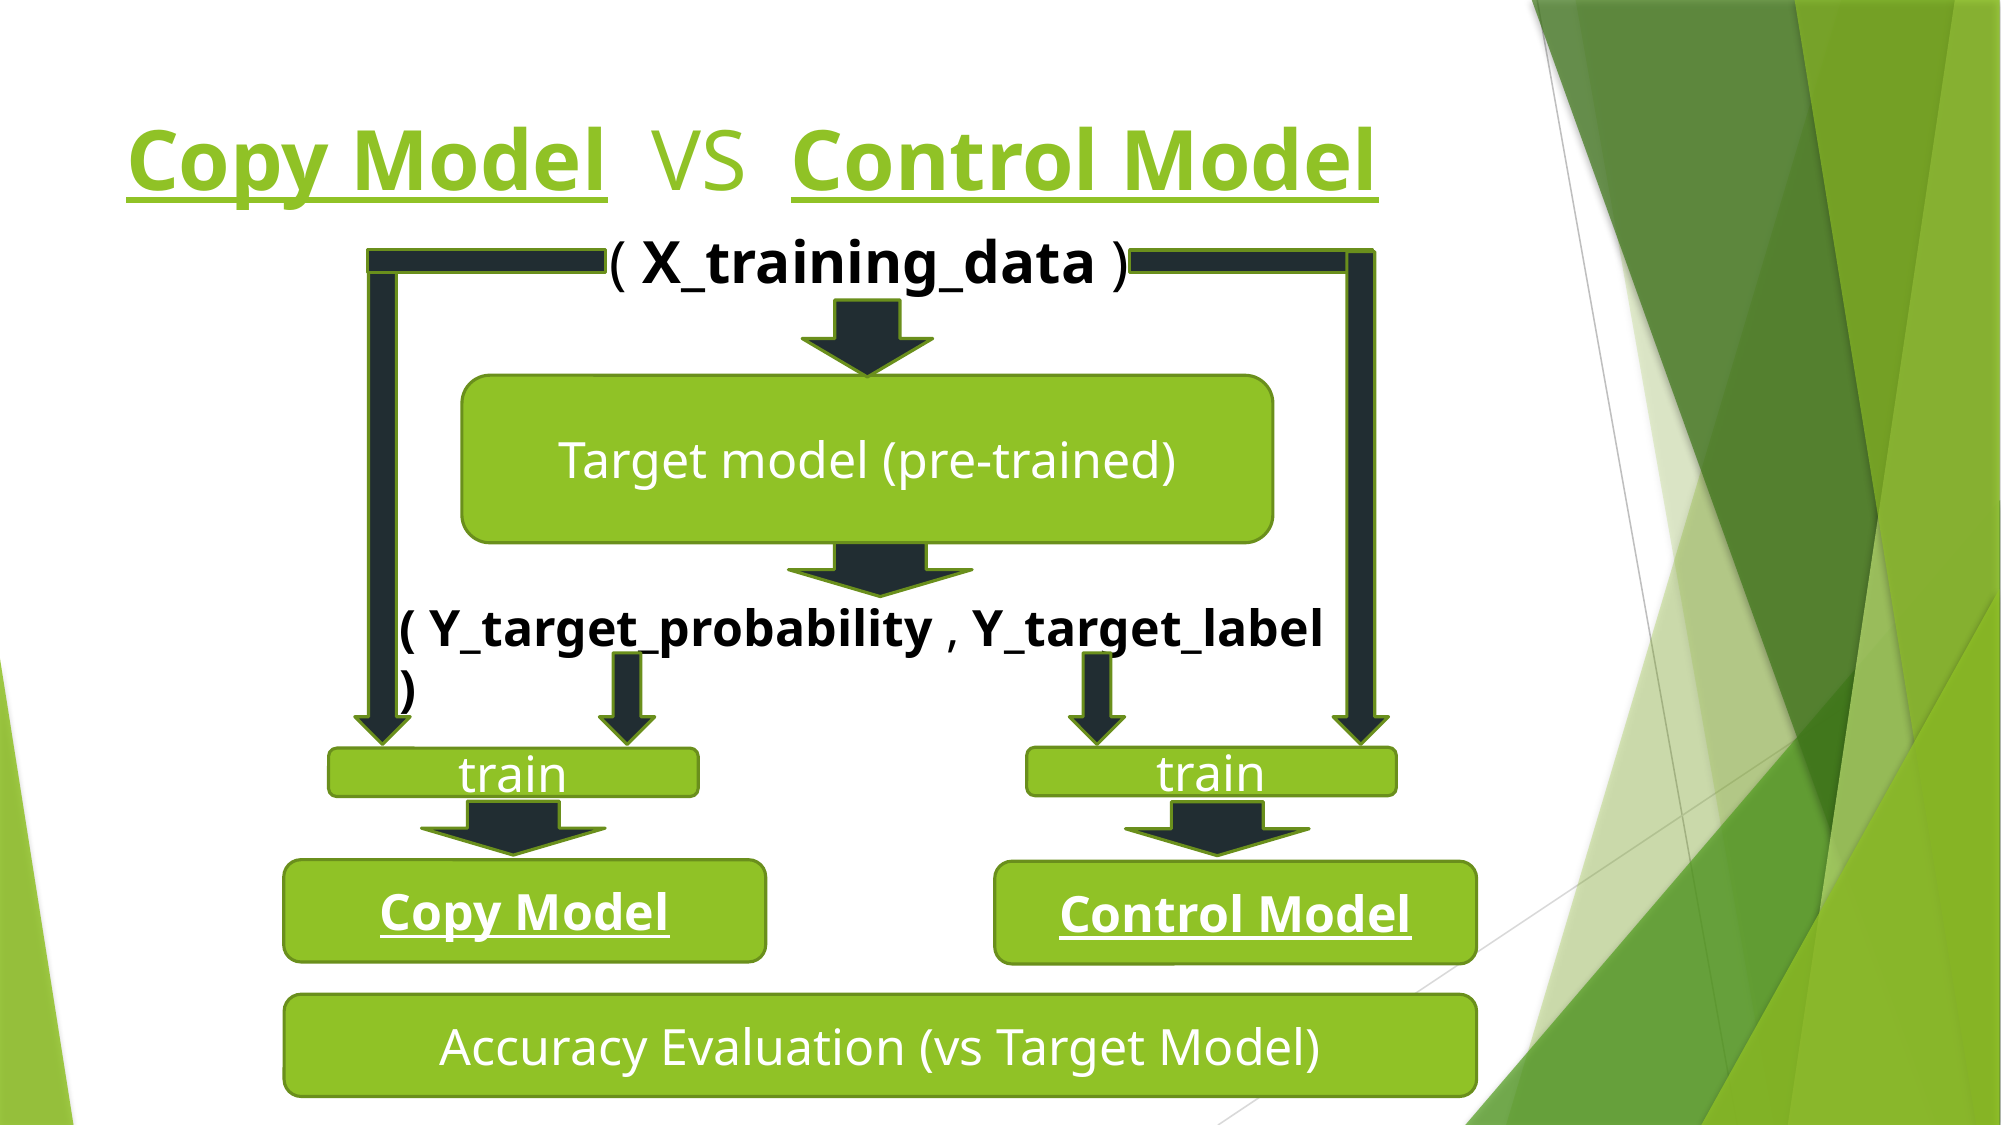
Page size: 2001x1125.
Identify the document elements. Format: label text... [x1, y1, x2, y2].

title Copy Model VS Control Model [111, 99, 1522, 317]
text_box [283, 217, 1478, 1097]
